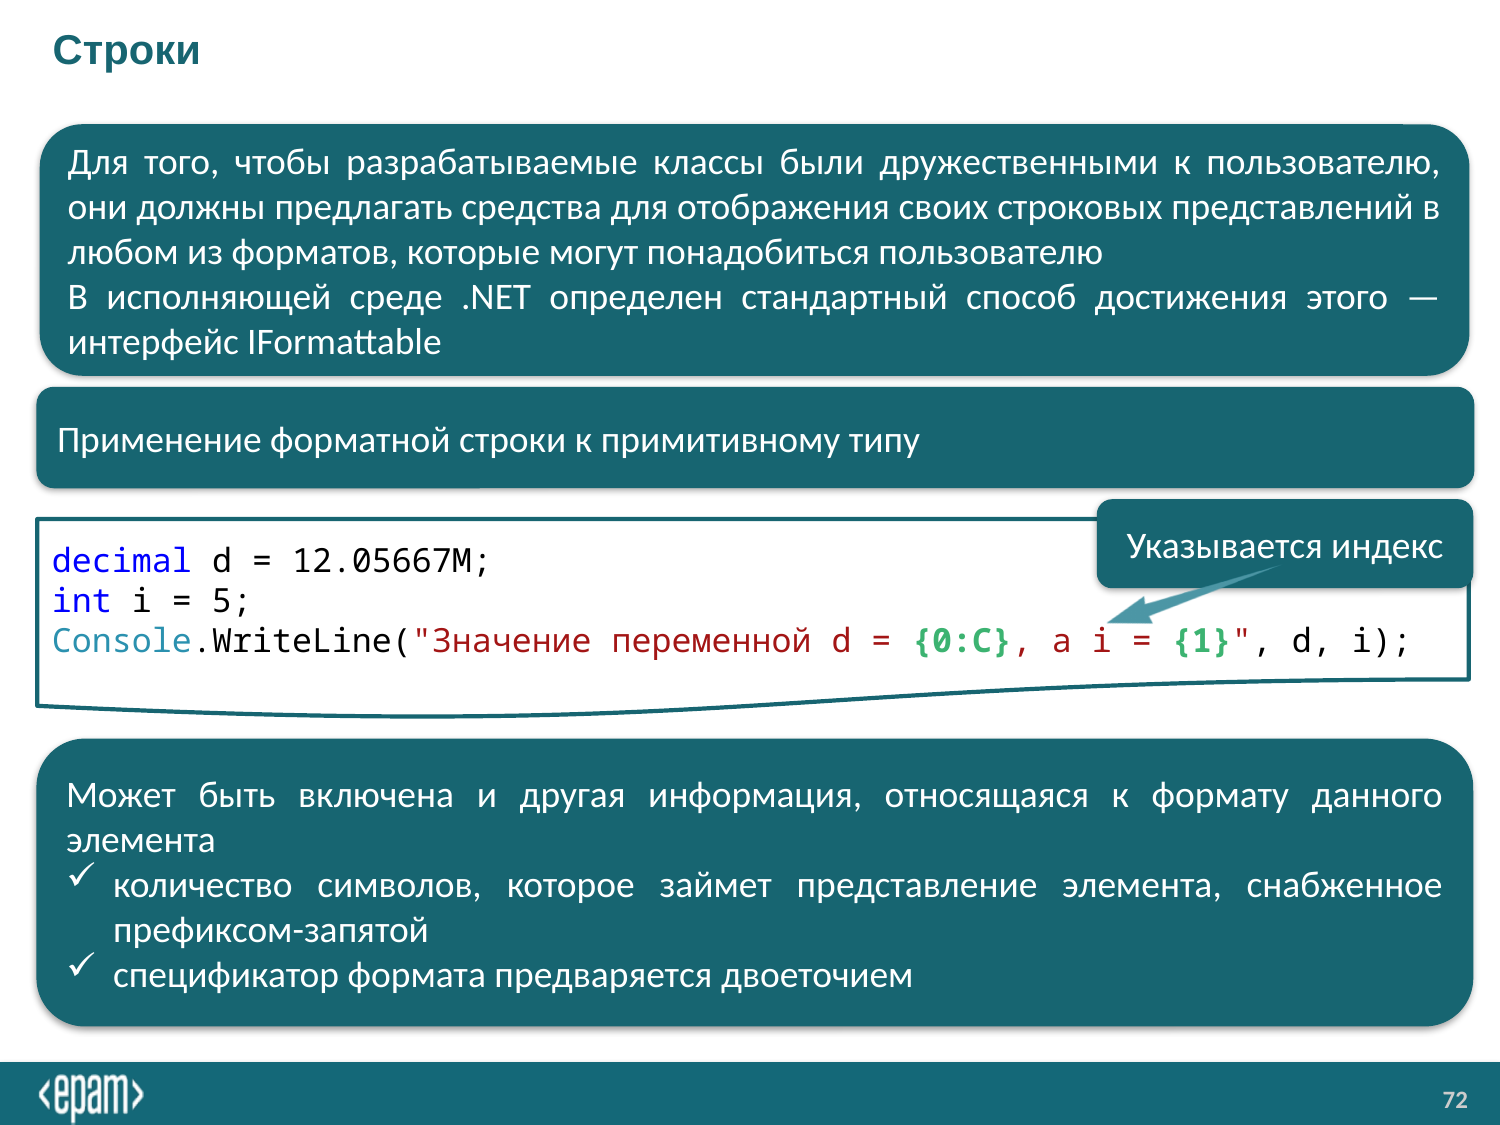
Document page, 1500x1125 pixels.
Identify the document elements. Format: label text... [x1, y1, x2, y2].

picture [1100, 576, 1293, 611]
text_box Может быть включена и другая информация, относящаяся к формату данного элемента количество символов, которое займет представление элемента, снабженное префиксом-запятой спецификатор формата предваряется двоеточием [36, 738, 1474, 1027]
text_box Указывается индекс [1096, 499, 1474, 589]
text_box decimal d = 12.05667M; int i = 5; Console.WriteLine("Значение переменной d = {0:C}, а i = {1}", d, i); [35, 516, 1471, 719]
picture [38, 1074, 144, 1125]
text_box Применение форматной строки к примитивному типу [36, 386, 1475, 489]
title Строки [0, 0, 1500, 95]
text_box Для того, чтобы разрабатываемые классы были дружественными к пользователю, они должны предлагать средства для отображения своих строковых представлений в любом из форматов, которые могут понадобиться пользователю В исполняющей среде .NET определен стандартный способ достижения этого — интерфейс IFormattable [39, 124, 1470, 376]
